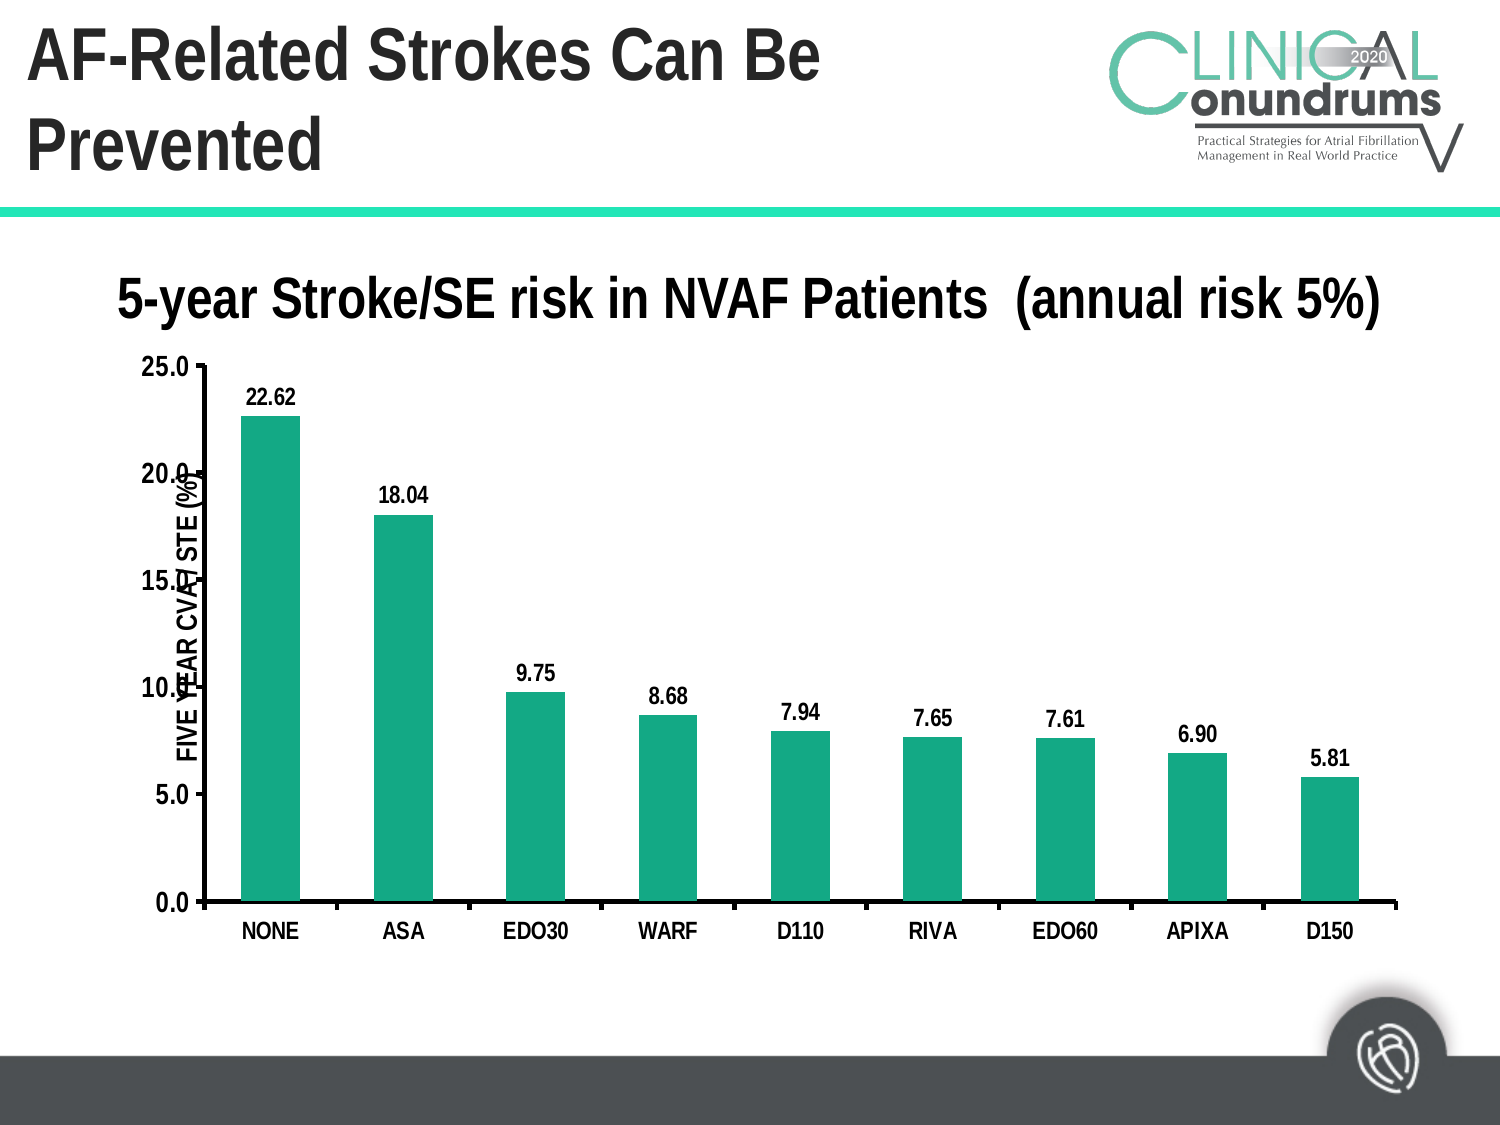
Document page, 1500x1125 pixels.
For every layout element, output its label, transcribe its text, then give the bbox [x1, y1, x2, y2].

text_box AF-Related Strokes Can Be Prevented [11, 0, 1034, 194]
picture [1105, 21, 1466, 181]
text_box 5-year Stroke/SE risk in NVAF Patients (annual risk 5%) [0, 252, 1499, 338]
chart [24, 344, 1415, 1076]
picture [0, 925, 1500, 1125]
